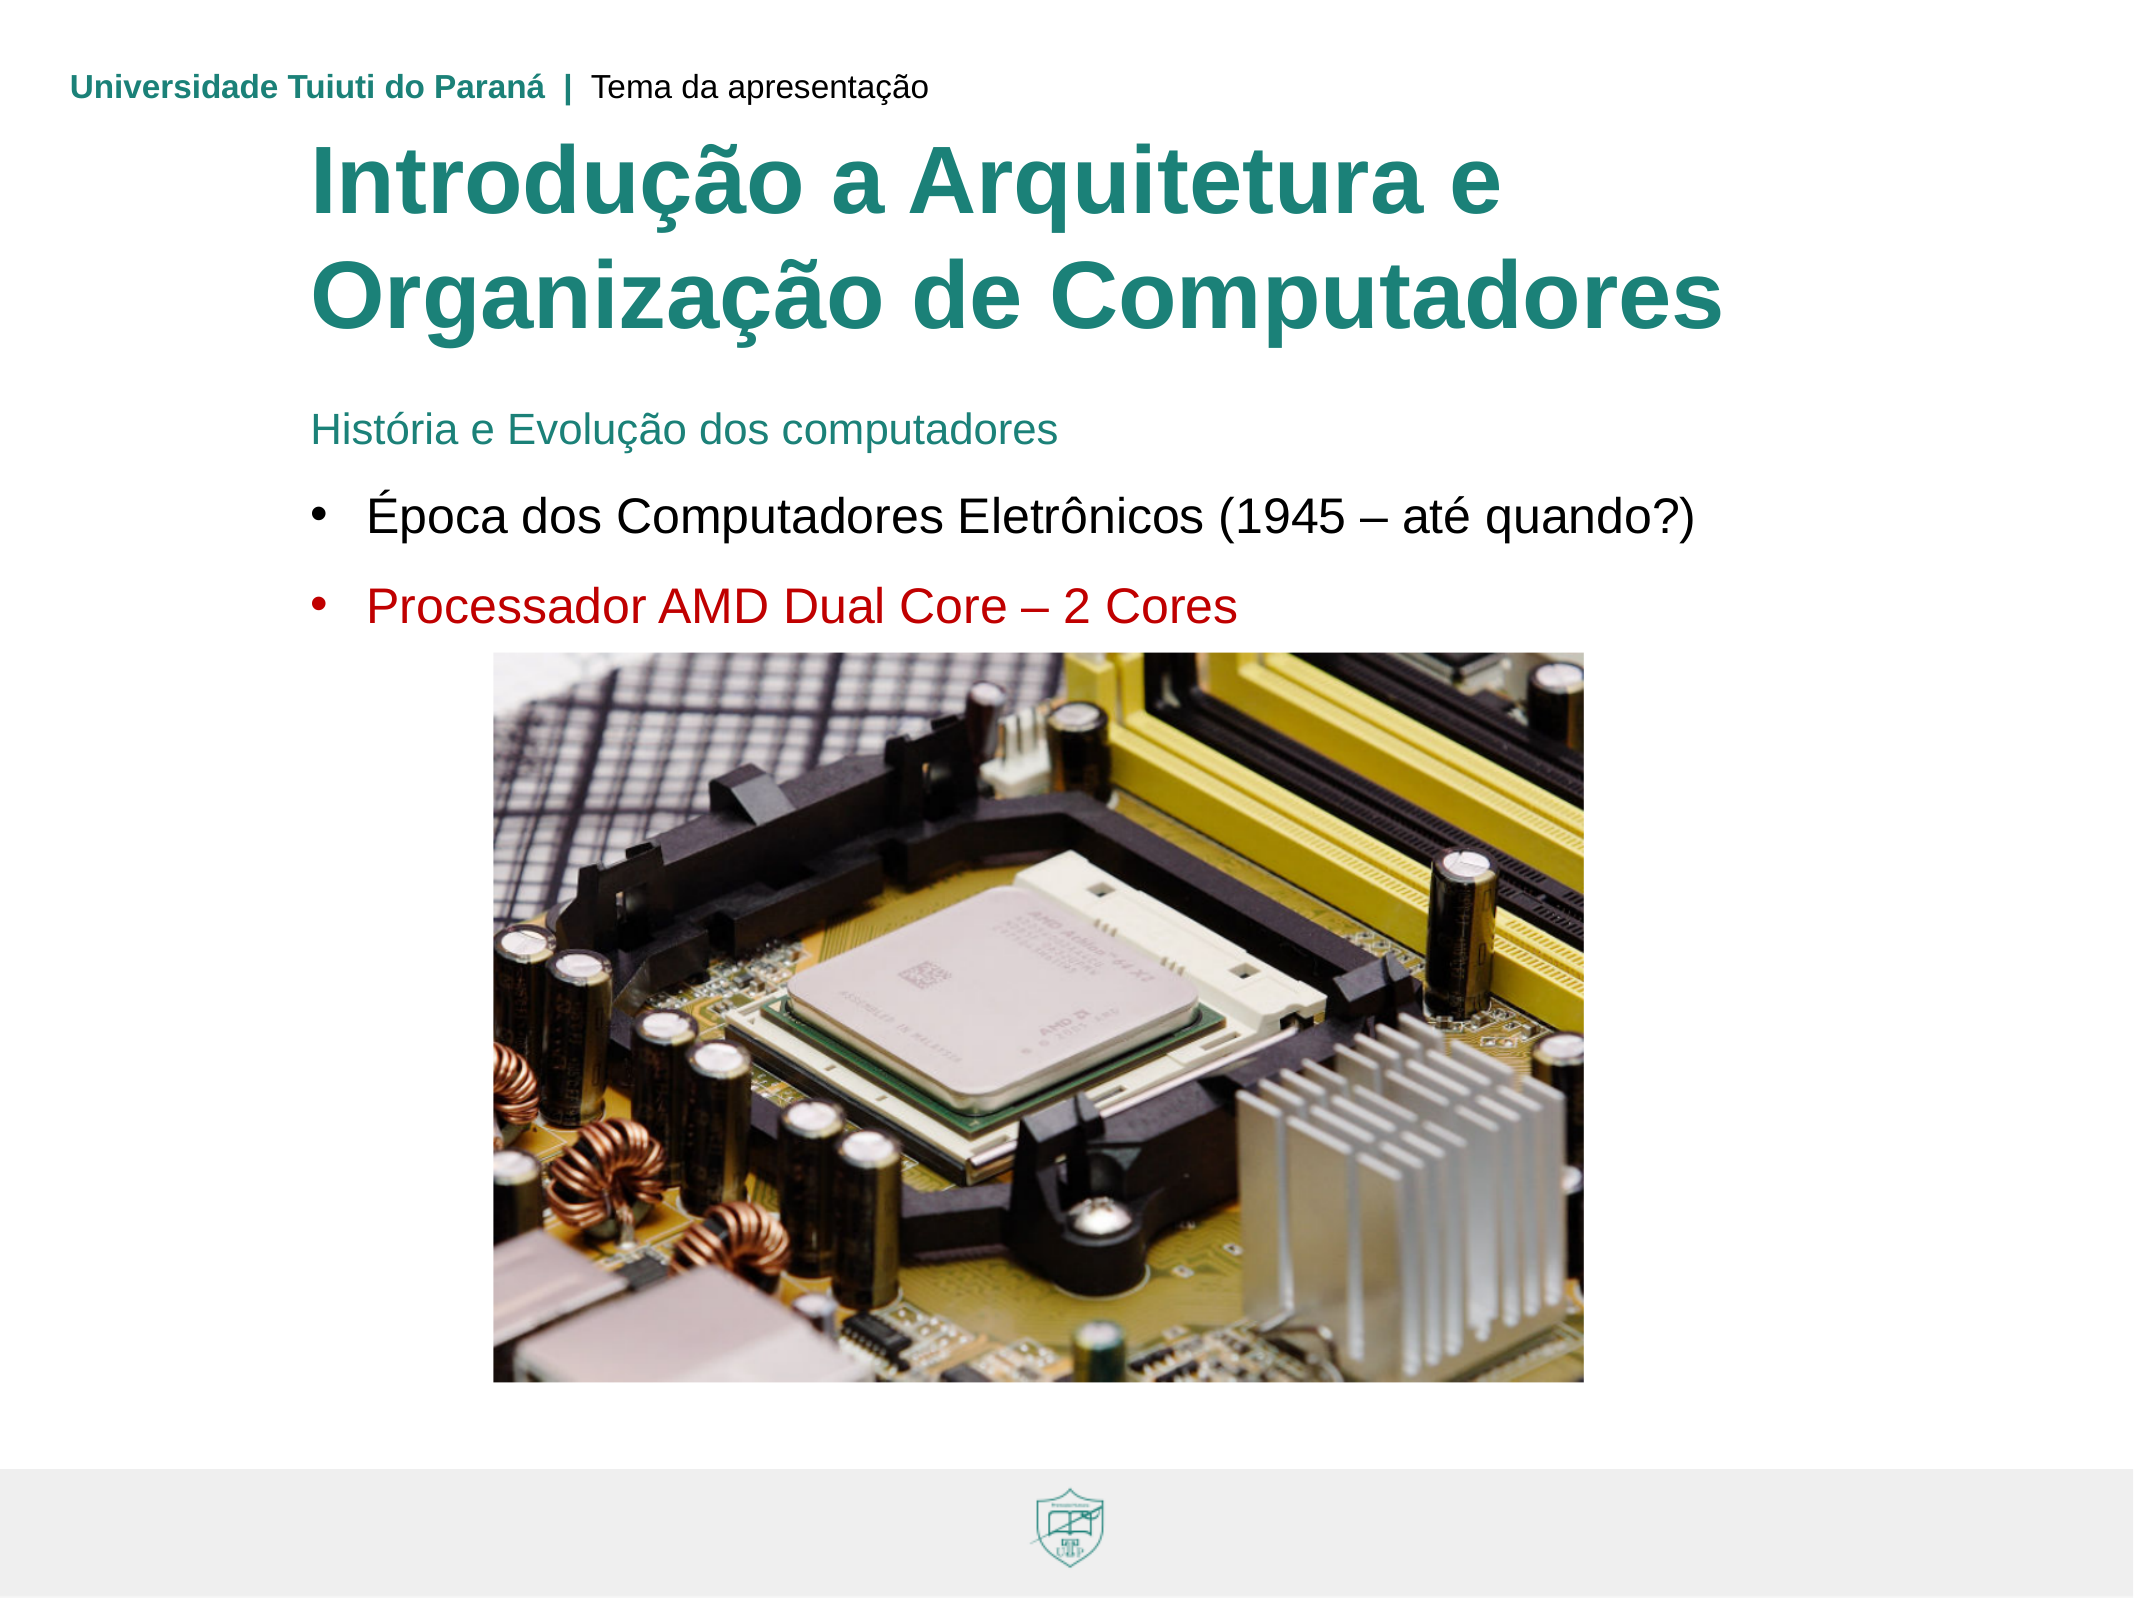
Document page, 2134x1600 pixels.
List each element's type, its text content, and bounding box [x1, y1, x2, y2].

text_box Introdução a Arquitetura e Organização de Computadores História e Evolução dos computadores Época dos Computadores Eletrônicos (1945 – até quando?) Processador AMD Dual Core – 2 Cores [304, 111, 1990, 640]
picture [0, 1469, 2134, 1598]
picture [486, 644, 1589, 1390]
text_box Universidade Tuiuti do Paraná | Tema da apresentação [63, 59, 936, 112]
